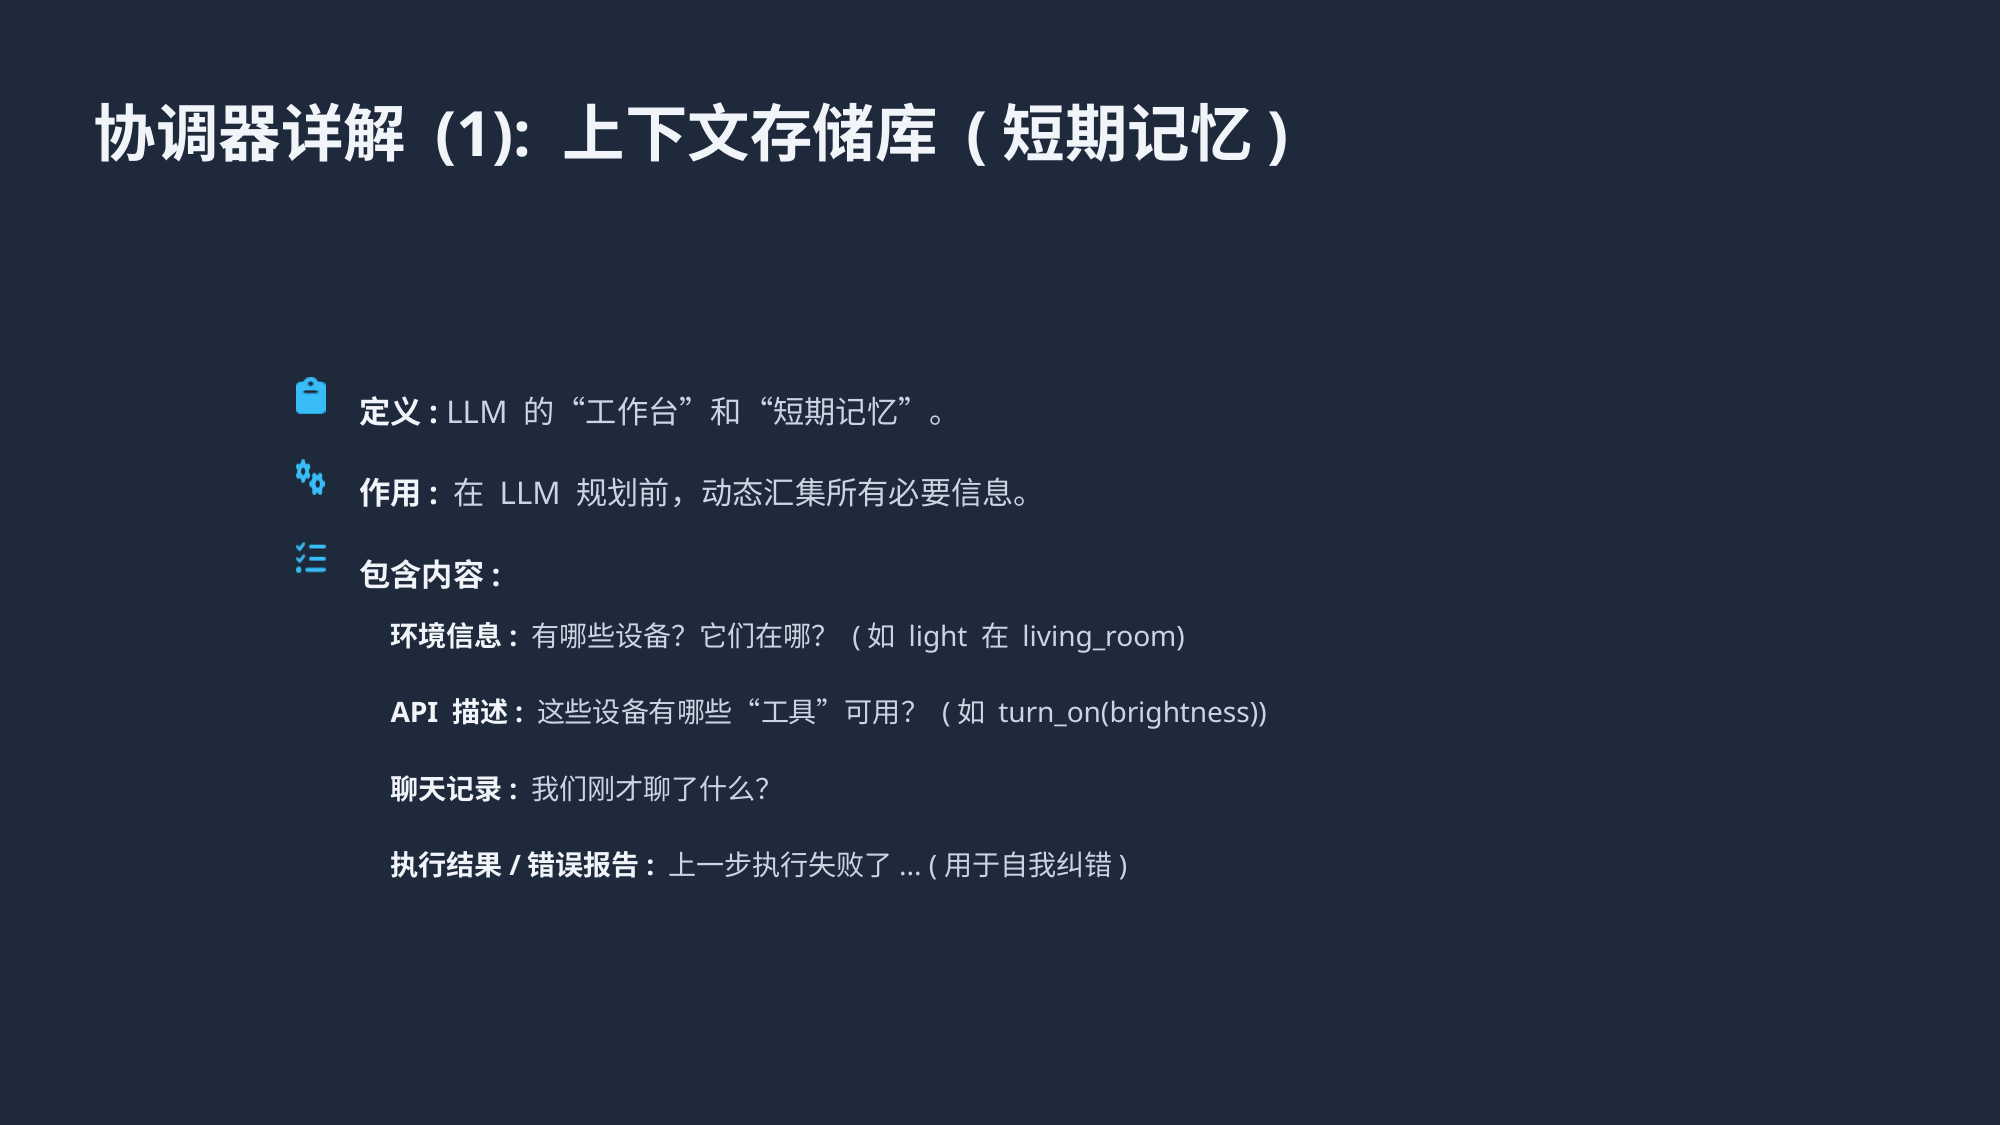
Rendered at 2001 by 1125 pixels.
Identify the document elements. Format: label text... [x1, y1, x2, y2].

picture [296, 377, 327, 416]
text_box API 描述: 这些设备有哪些“工具”可用？ (如 turn_on(brightness)) [390, 674, 1704, 729]
text_box 协调器详解 (1): 上下文存储库 (短期记忆) [93, 93, 1997, 169]
text_box 执行结果/错误报告: 上一步执行失败了... (用于自我纠错) [390, 827, 1704, 881]
text_box 作用: 在 LLM 规划前，动态汇集所有必要信息。 [359, 451, 1703, 512]
picture [296, 458, 327, 497]
text_box 环境信息: 有哪些设备？它们在哪？ (如 light 在 living_room) [390, 598, 1704, 653]
text_box 定义: LLM 的“工作台”和“短期记忆”。 [359, 370, 1703, 430]
picture [296, 540, 327, 579]
text_box 包含内容: [359, 532, 1703, 593]
text_box 聊天记录: 我们刚才聊了什么？ [390, 750, 1704, 805]
